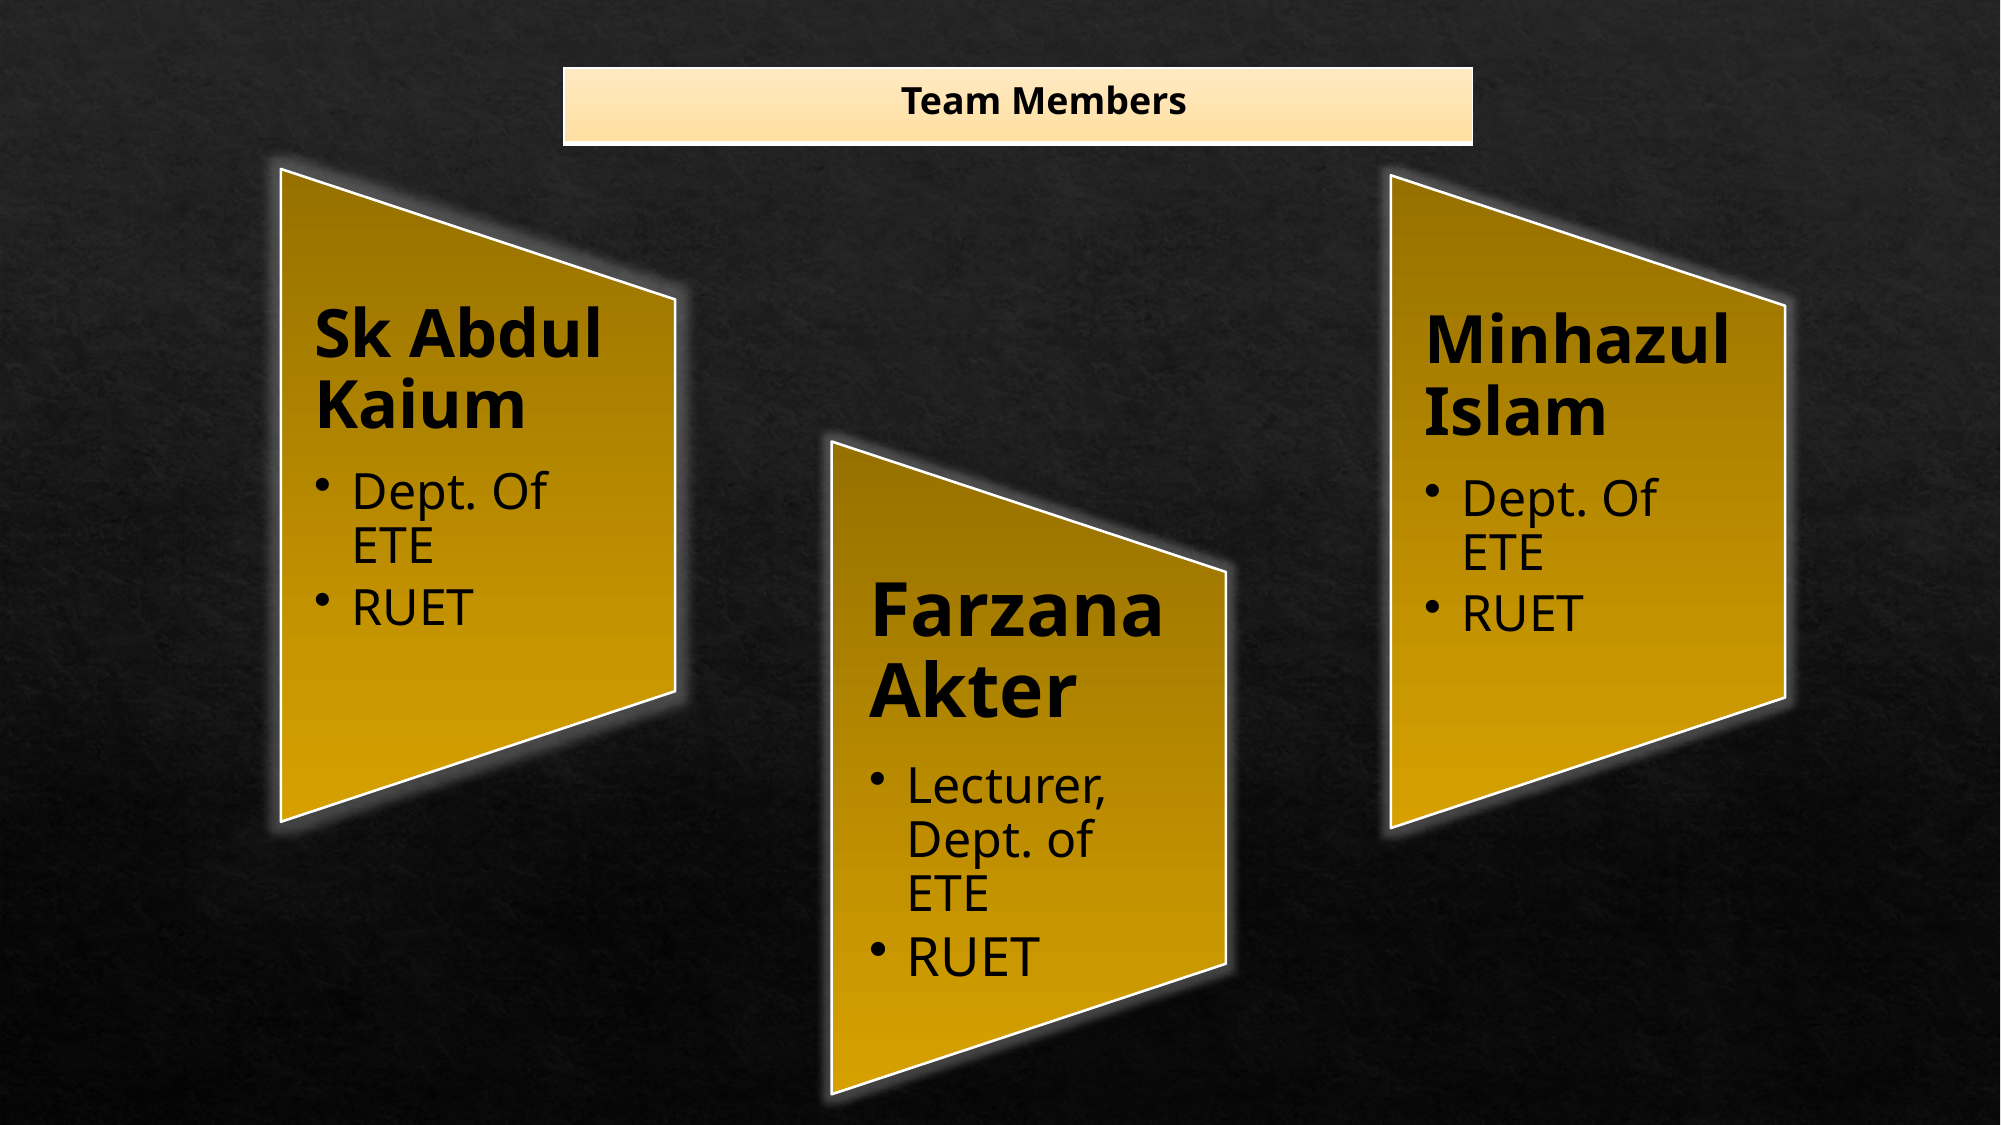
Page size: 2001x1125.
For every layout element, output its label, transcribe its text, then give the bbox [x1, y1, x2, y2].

table_header Team Members [565, 69, 1472, 141]
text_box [280, 168, 1786, 1095]
